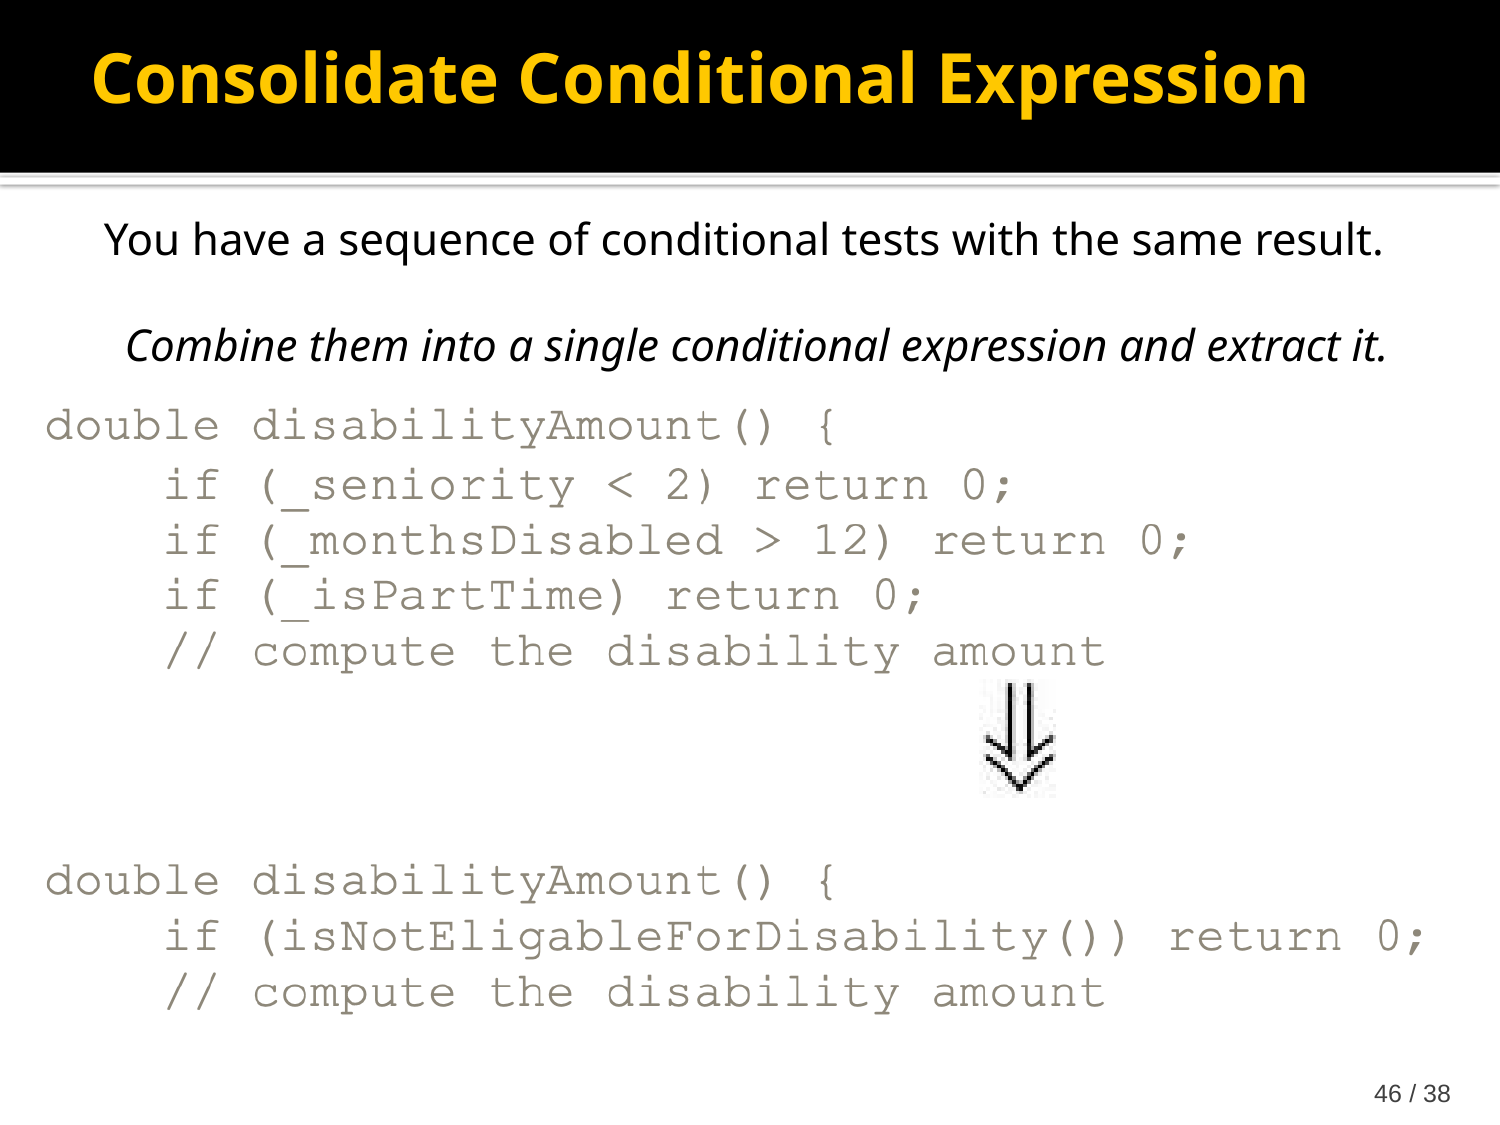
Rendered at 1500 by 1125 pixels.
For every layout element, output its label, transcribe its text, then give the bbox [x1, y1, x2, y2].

list You have a sequence of conditional tests with the same result. Combine them into a single conditional expression and extract it. [76, 196, 1427, 377]
picture [0, 379, 1500, 1059]
title Consolidate Conditional Expression [75, 25, 1425, 126]
slide_number 38 / 46 [1345, 1068, 1467, 1108]
